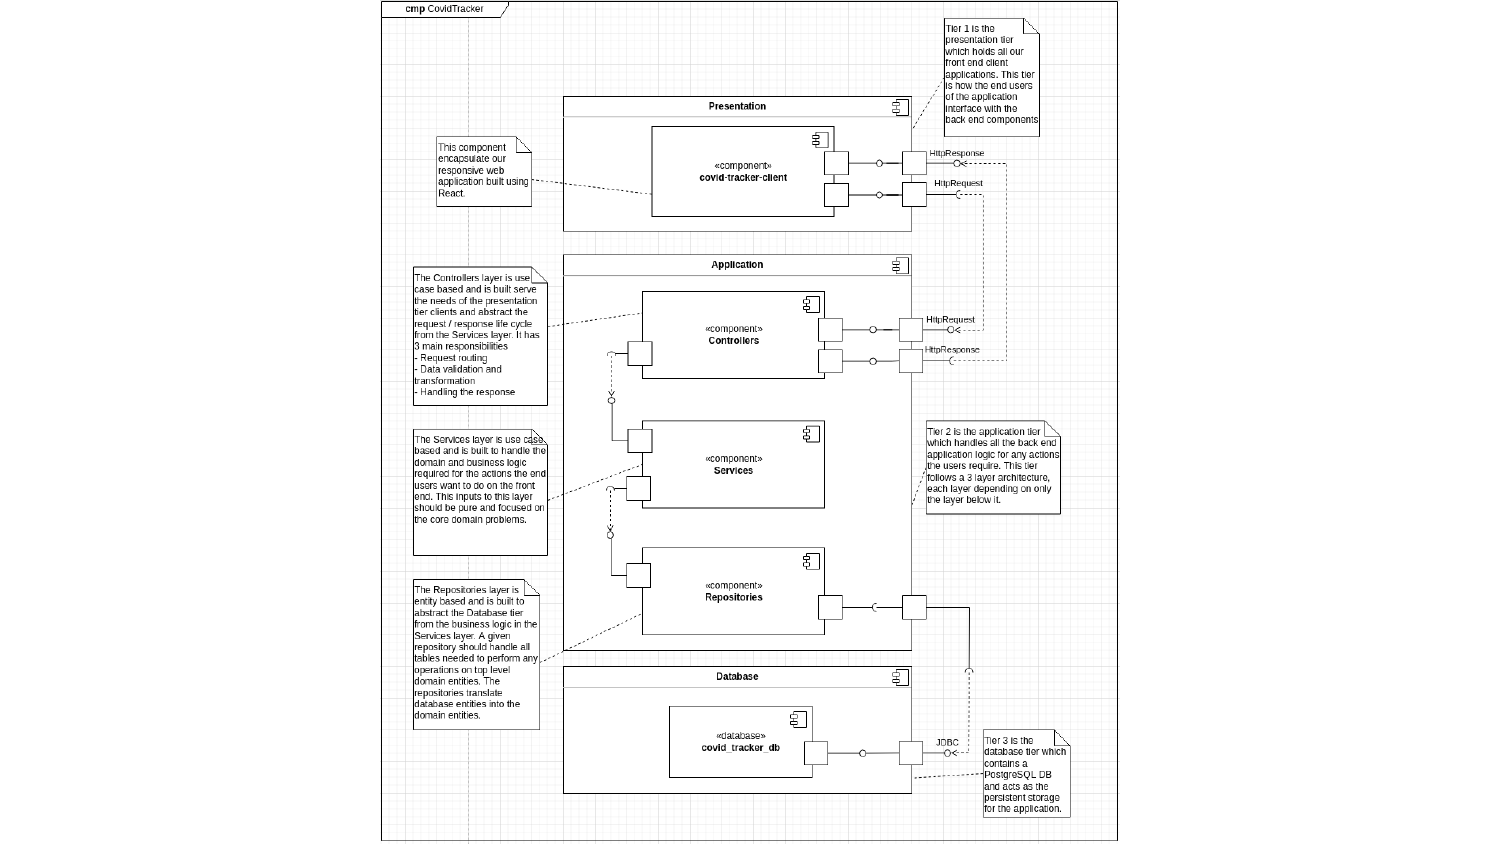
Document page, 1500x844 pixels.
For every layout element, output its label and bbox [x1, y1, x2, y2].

picture [379, 0, 1120, 844]
